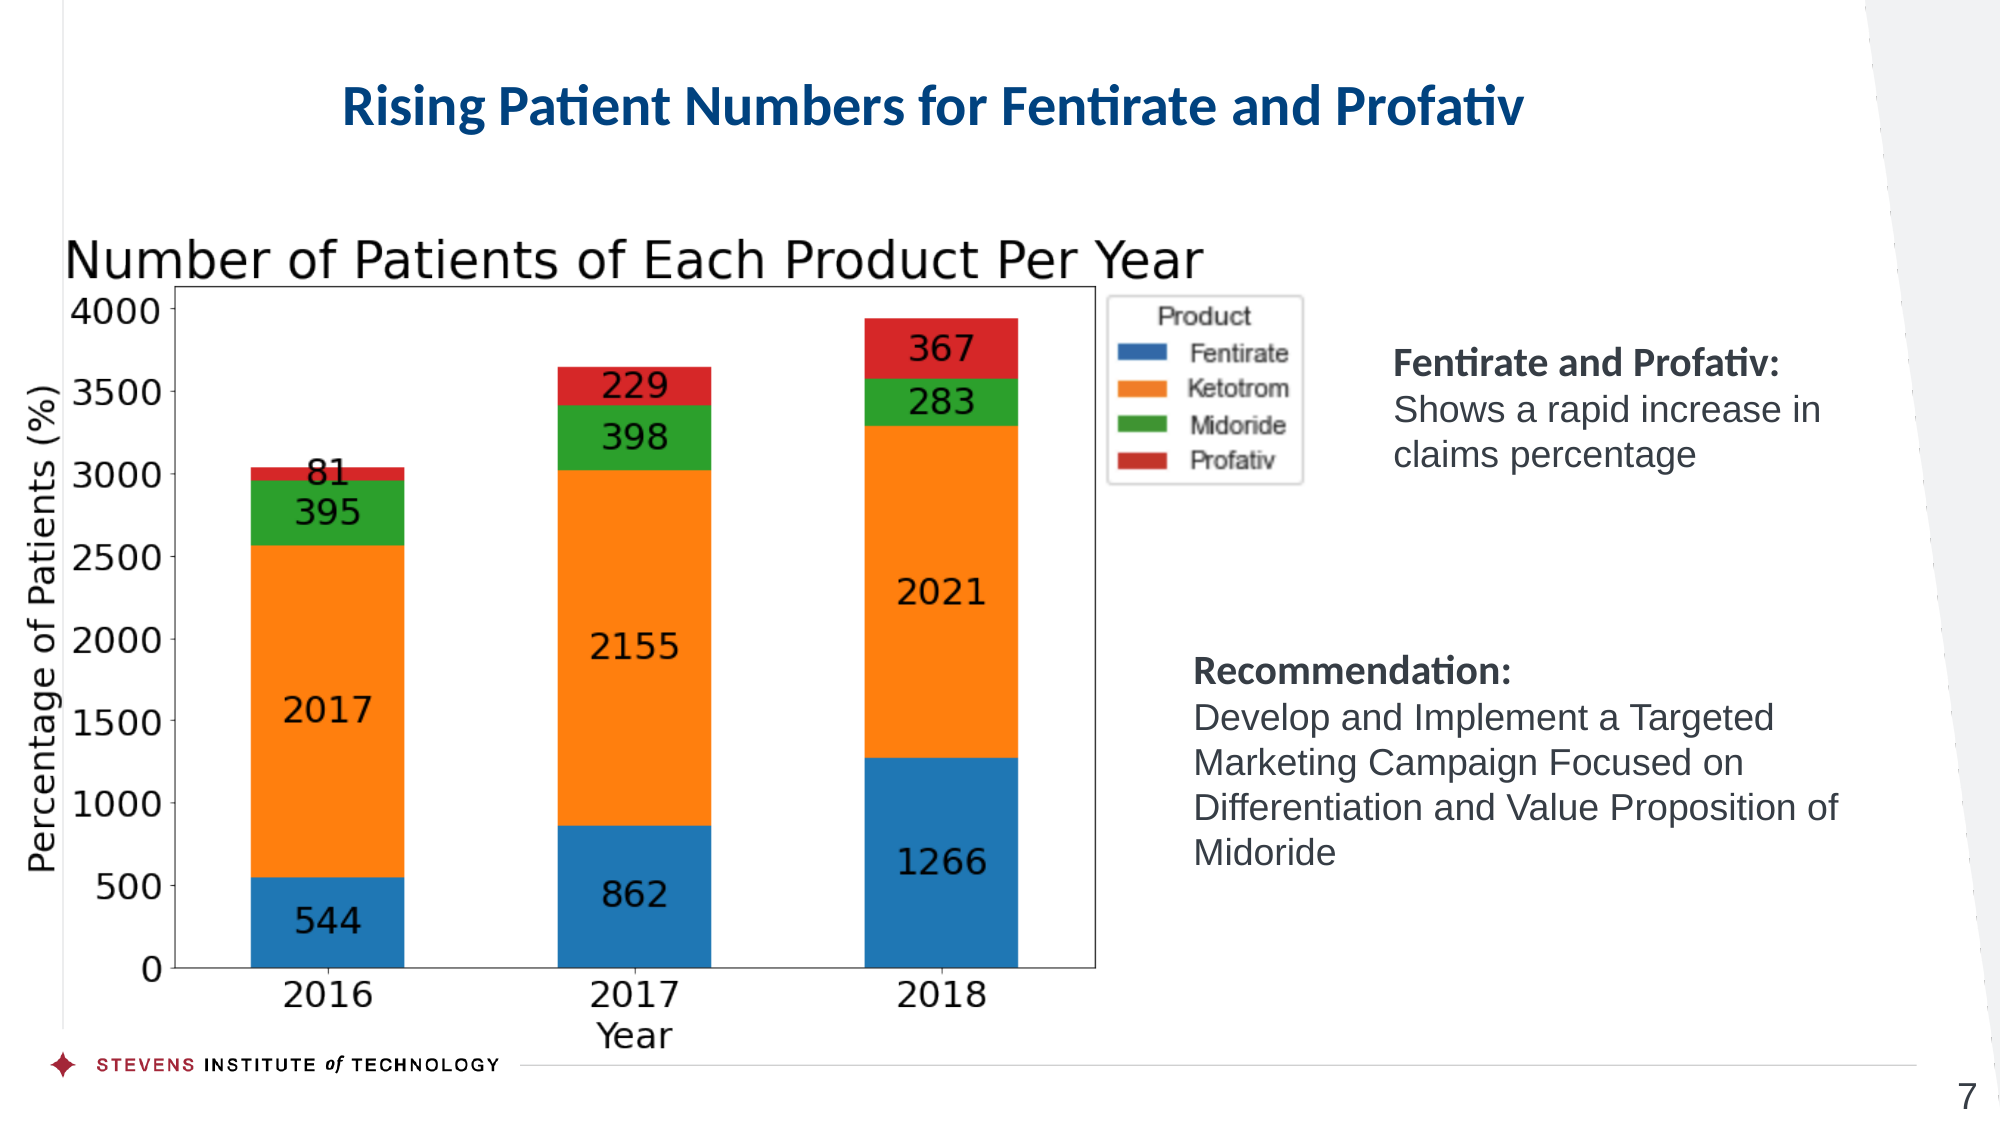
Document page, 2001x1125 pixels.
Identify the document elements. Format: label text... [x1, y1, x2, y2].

picture [18, 227, 1310, 1065]
text_box 7 [1942, 1064, 2000, 1117]
text_box Rising Patient Numbers for Fentirate and Profativ [327, 59, 1554, 145]
text_box Recommendation: Develop and Implement a Targeted Marketing Campaign Focused on Differentiation and Value Proposition of Midoride [1278, 635, 1861, 881]
text_box Fentirate and Profativ: Shows a rapid increase in claims percentage [1378, 327, 1888, 483]
